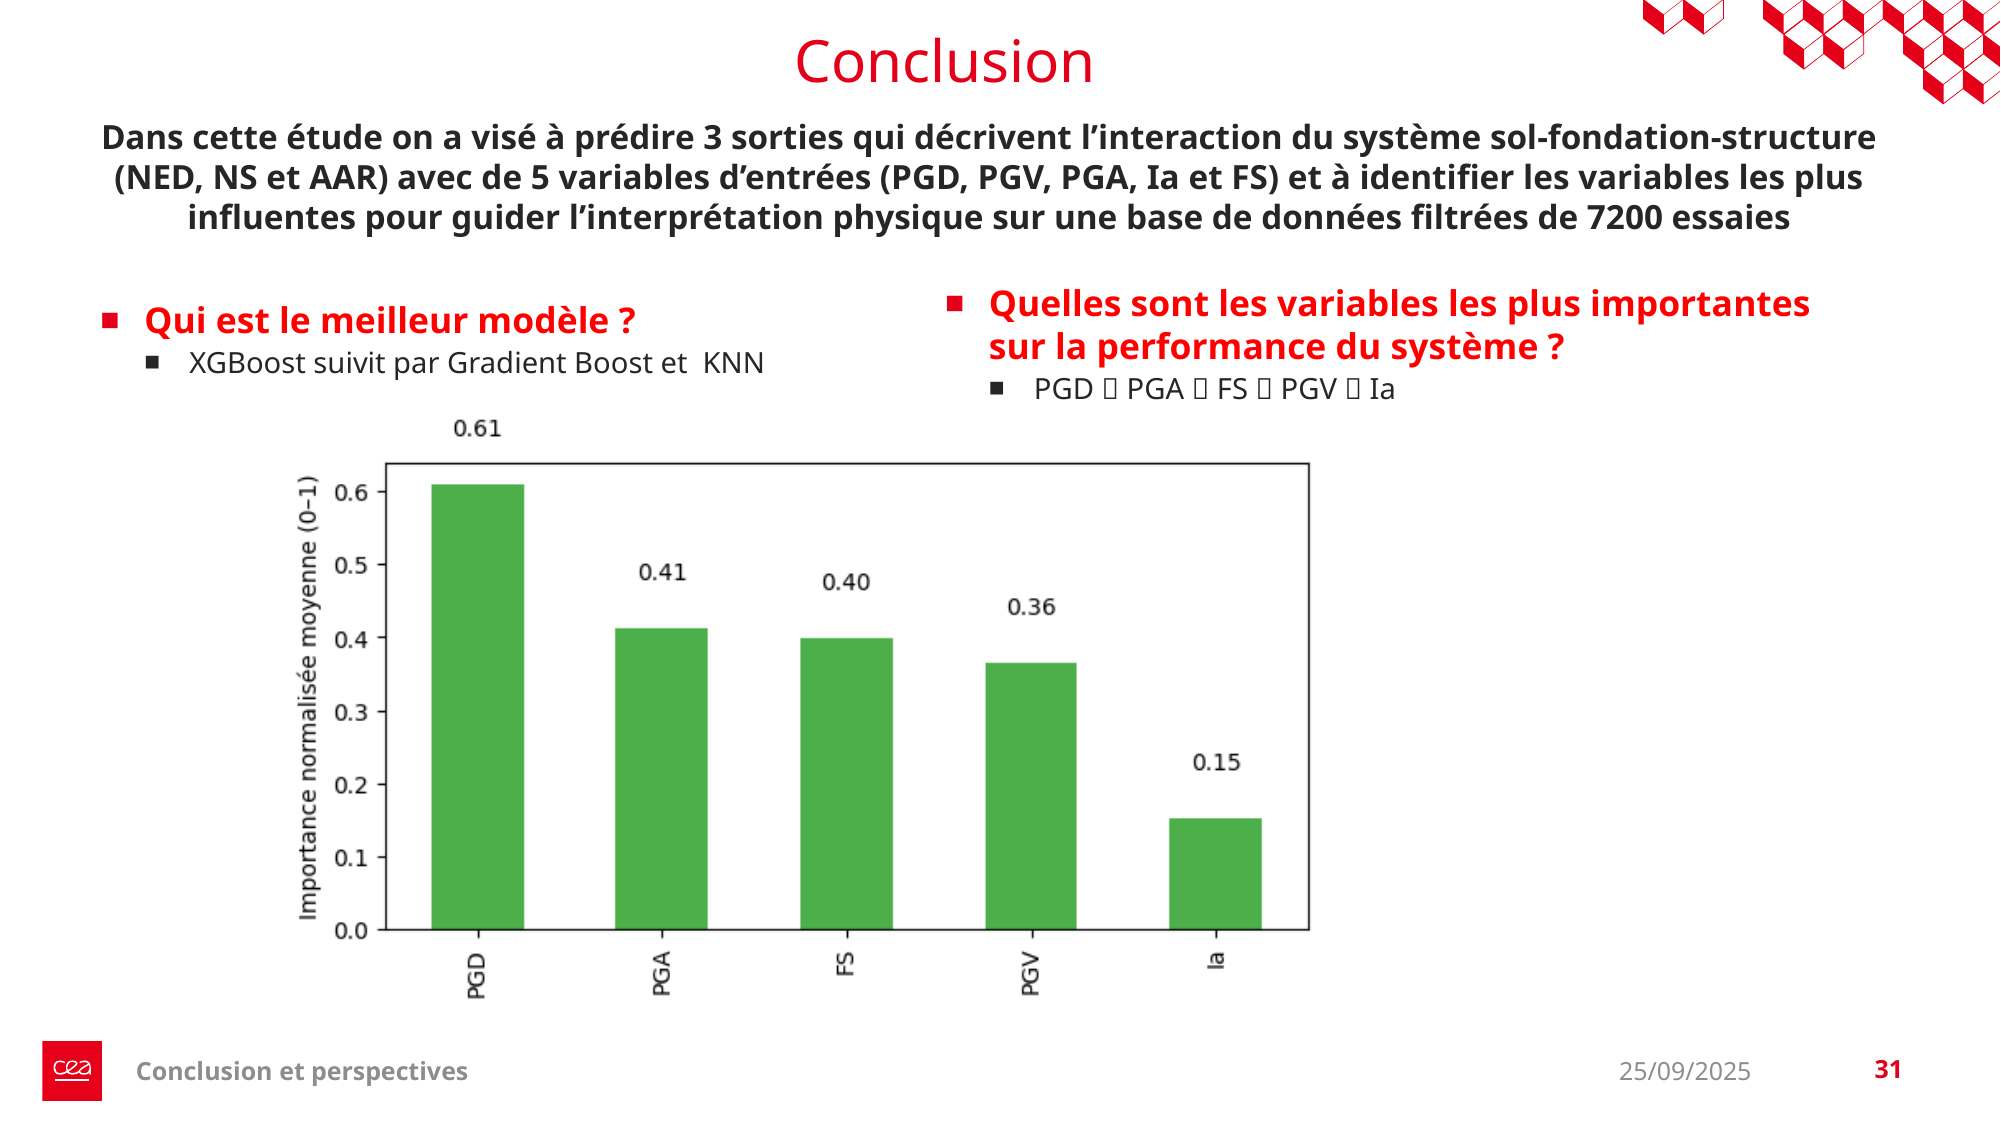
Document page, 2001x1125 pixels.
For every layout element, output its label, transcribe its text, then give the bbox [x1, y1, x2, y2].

slide_number 31 [1804, 1040, 1919, 1101]
footer Conclusion et perspectives [120, 1040, 1571, 1101]
text_box Dans cette étude on a visé à prédire 3 sorties qui décrivent l’interaction du système sol-fondation-structure (NED, NS et AAR) avec de 5 variables d’entrées (PGD, PGV, PGA, Ia et FS) et à identifier les variables les plus influentes pour guider l’interprétation physique sur une base de données filtrées de 7200 essaies [66, 108, 1914, 292]
text_box Qui est le meilleur modèle ? XGBoost suivit par Gradient Boost et KNN [100, 254, 846, 403]
text_box Conclusion [86, 24, 1805, 108]
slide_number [1579, 1040, 1767, 1101]
text_box Quelles sont les variables les plus importantes sur la performance du système ? PGD  PGA  FS  PGV  Ia [945, 273, 1848, 423]
picture [283, 402, 1325, 1012]
